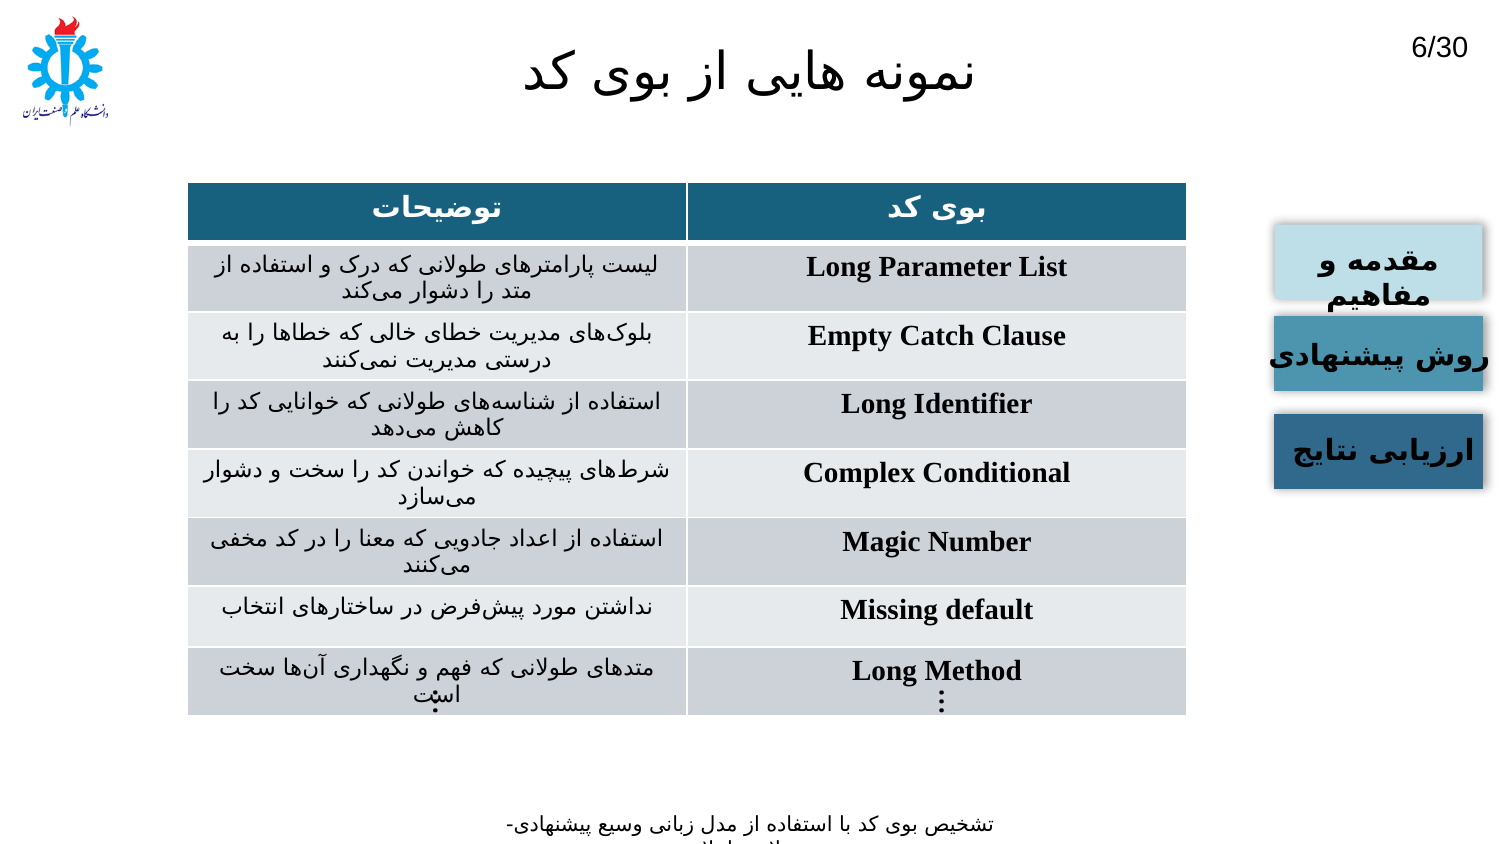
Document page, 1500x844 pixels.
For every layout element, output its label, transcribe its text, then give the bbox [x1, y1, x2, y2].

table_header بوی کد [688, 183, 1186, 240]
table_cell Long Parameter List [688, 246, 1186, 311]
text_box … [925, 594, 981, 803]
table_cell Long Method [688, 648, 925, 715]
text_box مقدمه و مفاهیم [1251, 226, 1500, 273]
table_cell لیست پارامترهای طولانی که درک و استفاده از متد را دشوار می‌کند [188, 246, 686, 311]
table_cell Missing default [688, 587, 1186, 646]
text_box [1274, 273, 1483, 299]
table_cell Empty Catch Clause [688, 313, 1186, 379]
text_box ارزیابی نتایج [1216, 416, 1500, 463]
text_box … [419, 594, 475, 809]
table_cell متدهای طولانی که فهم و نگهداری آن‌ها سخت است [475, 648, 686, 715]
table_cell Long Identifier [688, 381, 1186, 448]
text_box [1274, 367, 1483, 391]
text_box [1274, 316, 1483, 320]
table_cell Long Method [981, 648, 1186, 715]
picture [0, 0, 129, 130]
text_box [1274, 463, 1483, 489]
title نمونه هایی از بوی کد [134, 22, 1425, 117]
table_cell نداشتن مورد پیش‌فرض در ساختارهای انتخاب [188, 587, 686, 646]
text_box 6/30 [1396, 20, 1498, 71]
table_cell متدهای طولانی که فهم و نگهداری آن‌ها سخت است [188, 648, 419, 715]
table_cell بلوک‌های مدیریت خطای خالی که خطاها را به درستی مدیریت نمی‌کنند [188, 313, 686, 379]
table_header توضیحات [188, 183, 686, 240]
table_cell Magic Number [688, 518, 1186, 585]
table_cell استفاده از اعداد جادویی که معنا را در کد مخفی می‌کنند [188, 518, 686, 585]
table_cell شرط‌های پیچیده که خواندن کد را سخت‌ و دشوار می‌سازد [188, 450, 686, 517]
table_cell Complex Conditional [688, 450, 1186, 517]
table_cell استفاده از شناسه‌های طولانی که خوانایی کد را کاهش می‌دهد [188, 381, 686, 448]
text_box تشخیص بوی کد با استفاده از مدل زبانی وسیع پیشنهادی-پولایی، اعلا [480, 803, 1020, 844]
text_box روش پیشنهادی [1251, 320, 1500, 367]
